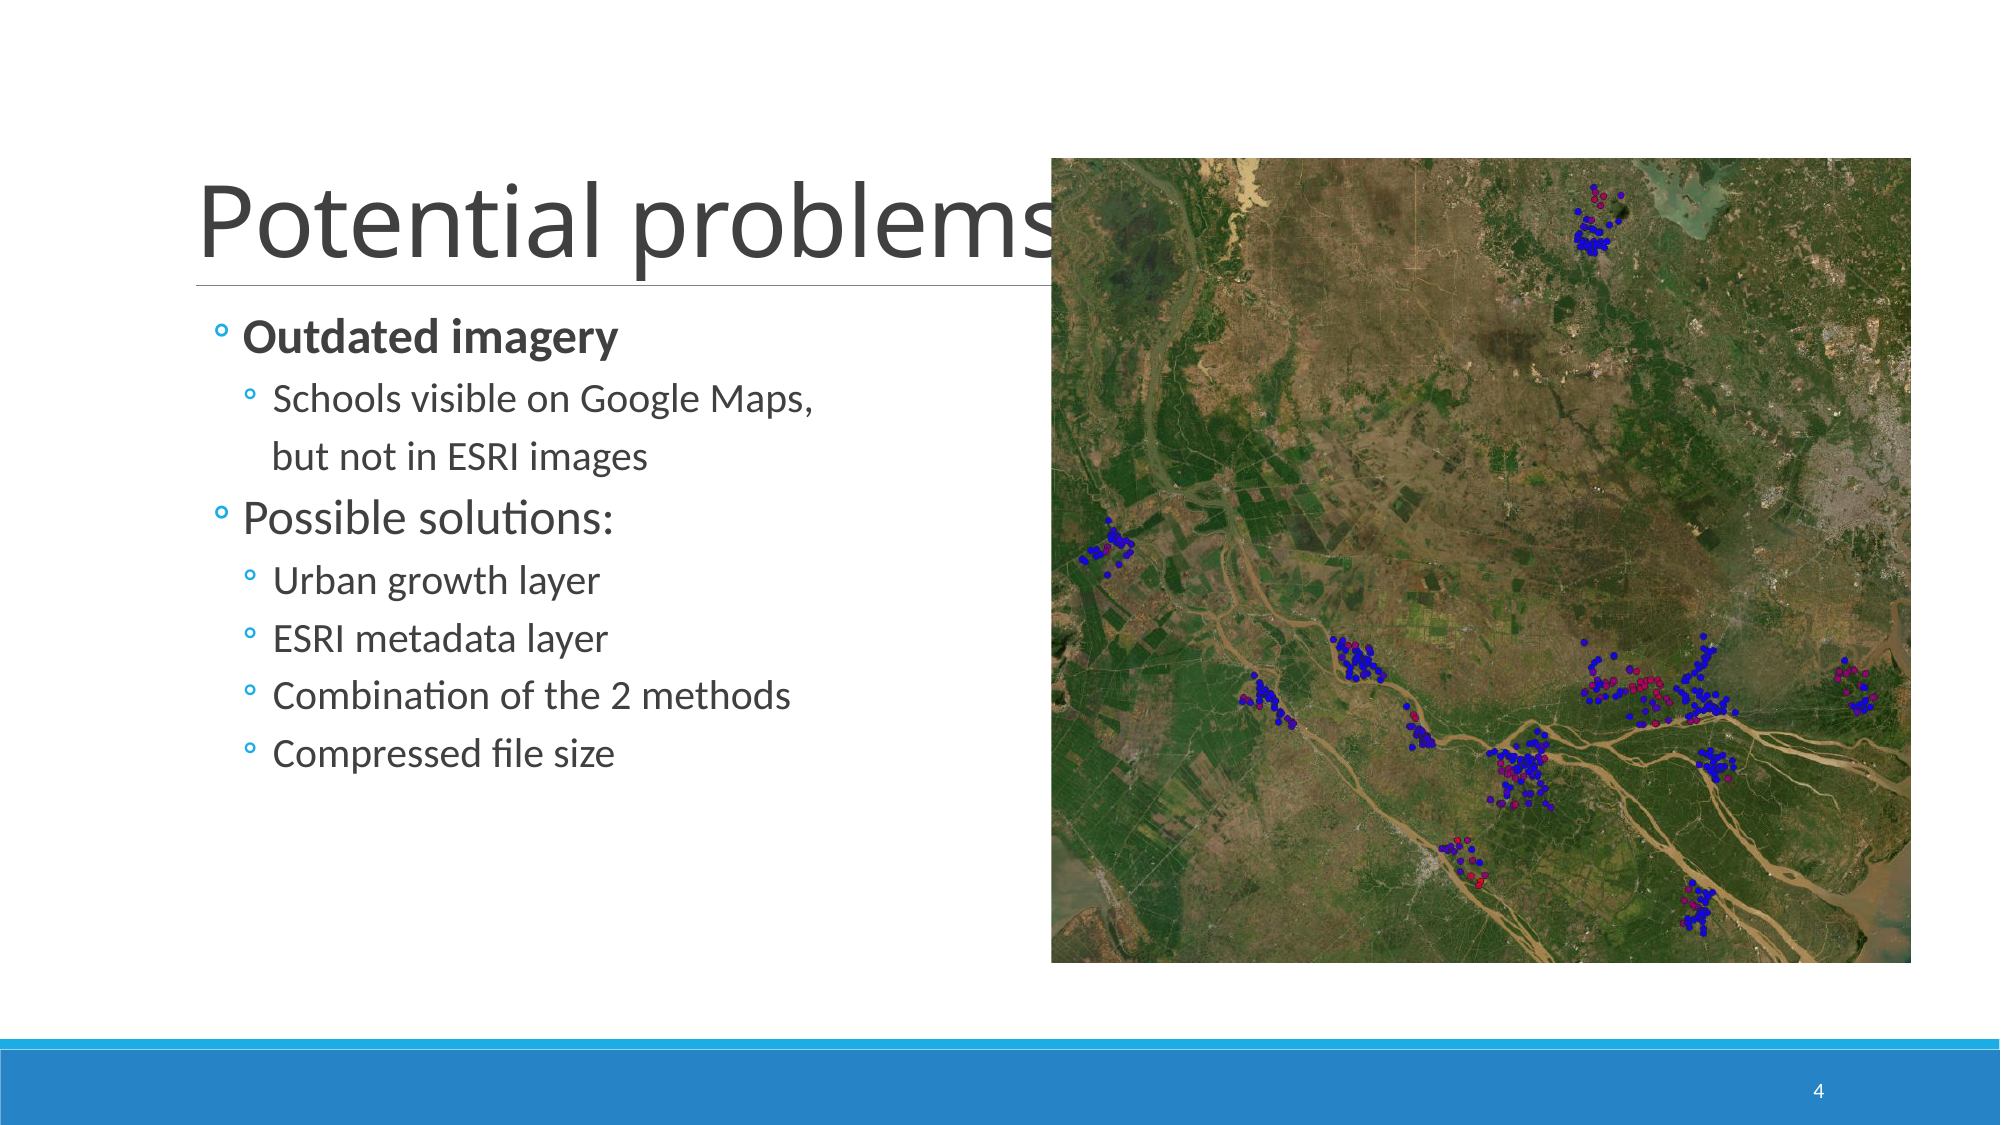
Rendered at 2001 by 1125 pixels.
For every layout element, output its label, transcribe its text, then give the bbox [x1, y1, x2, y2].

title Potential problems [180, 47, 1830, 285]
picture [1050, 157, 1912, 964]
slide_number 4 [1624, 1059, 1840, 1120]
list Outdated imagery Schools visible on Google Maps, but not in ESRI images Possible solutions: Urban growth layer ESRI metadata layer Combination of the 2 methods Compressed file size [180, 302, 949, 963]
